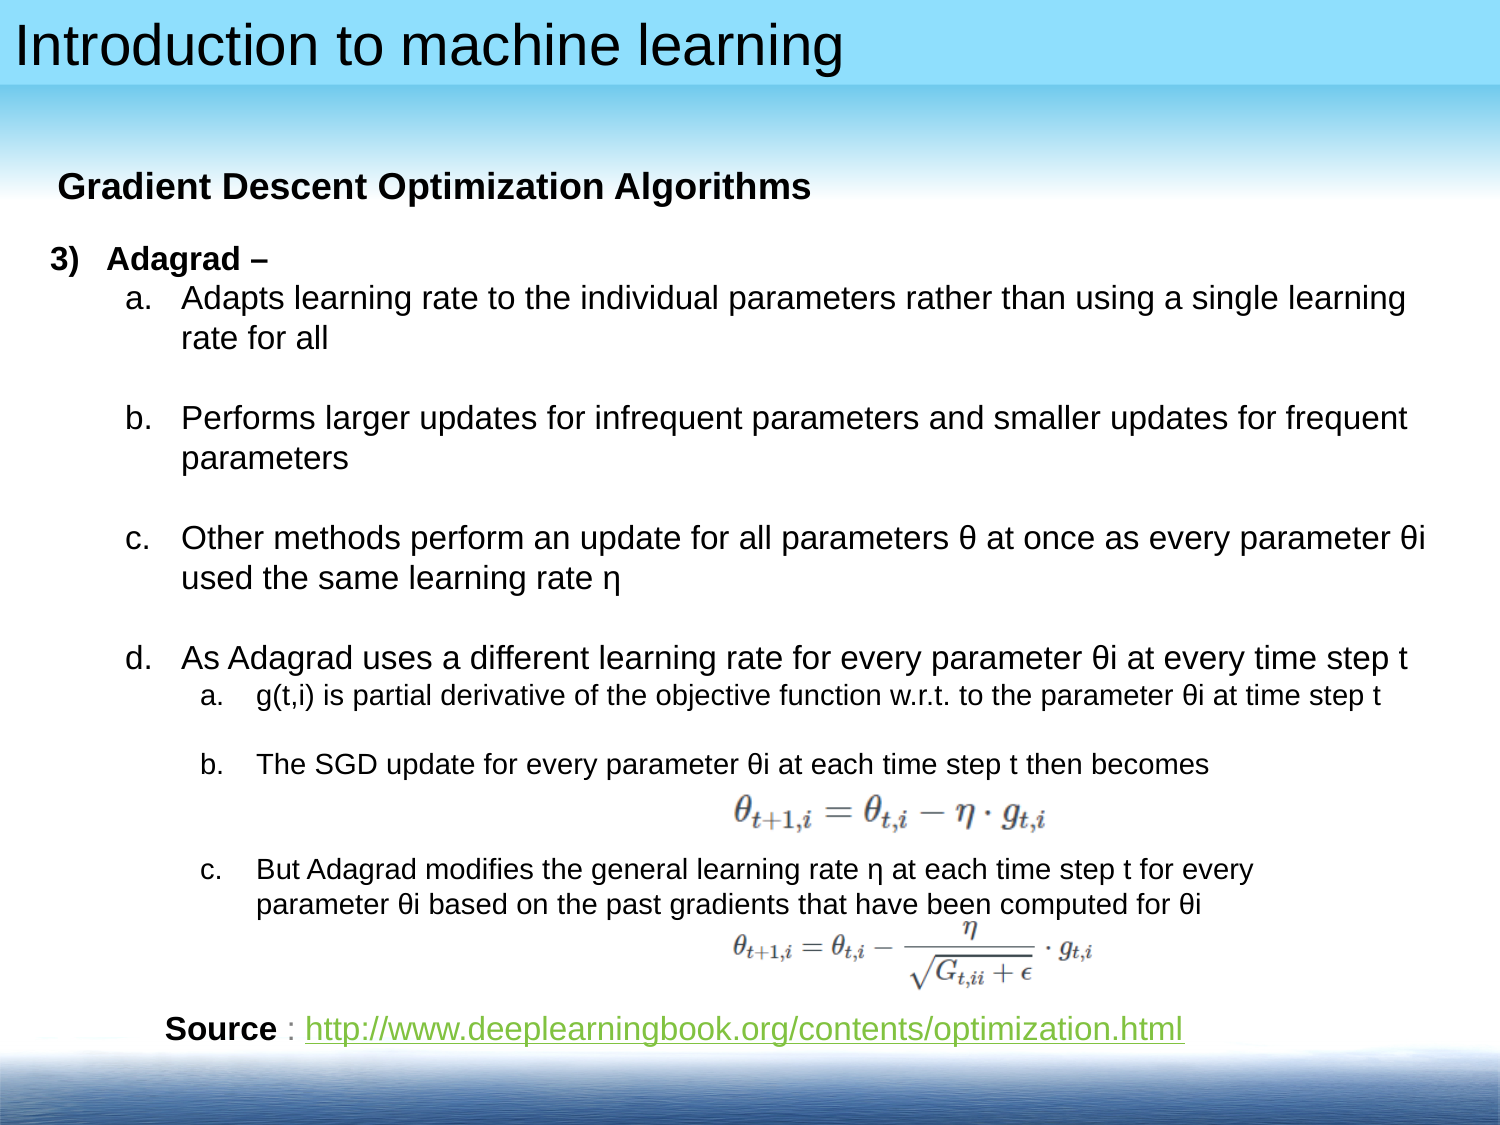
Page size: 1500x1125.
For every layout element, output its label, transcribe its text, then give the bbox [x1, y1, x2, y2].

text_box Adagrad – Adapts learning rate to the individual parameters rather than using a single learning rate for all Performs larger updates for infrequent parameters and smaller updates for frequent parameters Other methods perform an update for all parameters θ at once as every parameter θi used the same learning rate η As Adagrad uses a different learning rate for every parameter θi at every time step t g(t,i) is partial derivative of the objective function w.r.t. to the parameter θi at time step t The SGD update for every parameter θi at each time step t then becomes But Adagrad modifies the general learning rate η at each time step t for every parameter θi based on the past gradients that have been computed for θi [35, 229, 1475, 1088]
text_box Gradient Descent Optimization Algorithms [42, 154, 1418, 215]
picture [729, 920, 1093, 993]
picture [0, 1037, 1500, 1125]
text_box Source : http://www.deeplearningbook.org/contents/optimization.html [149, 999, 1350, 1055]
picture [729, 787, 1048, 841]
